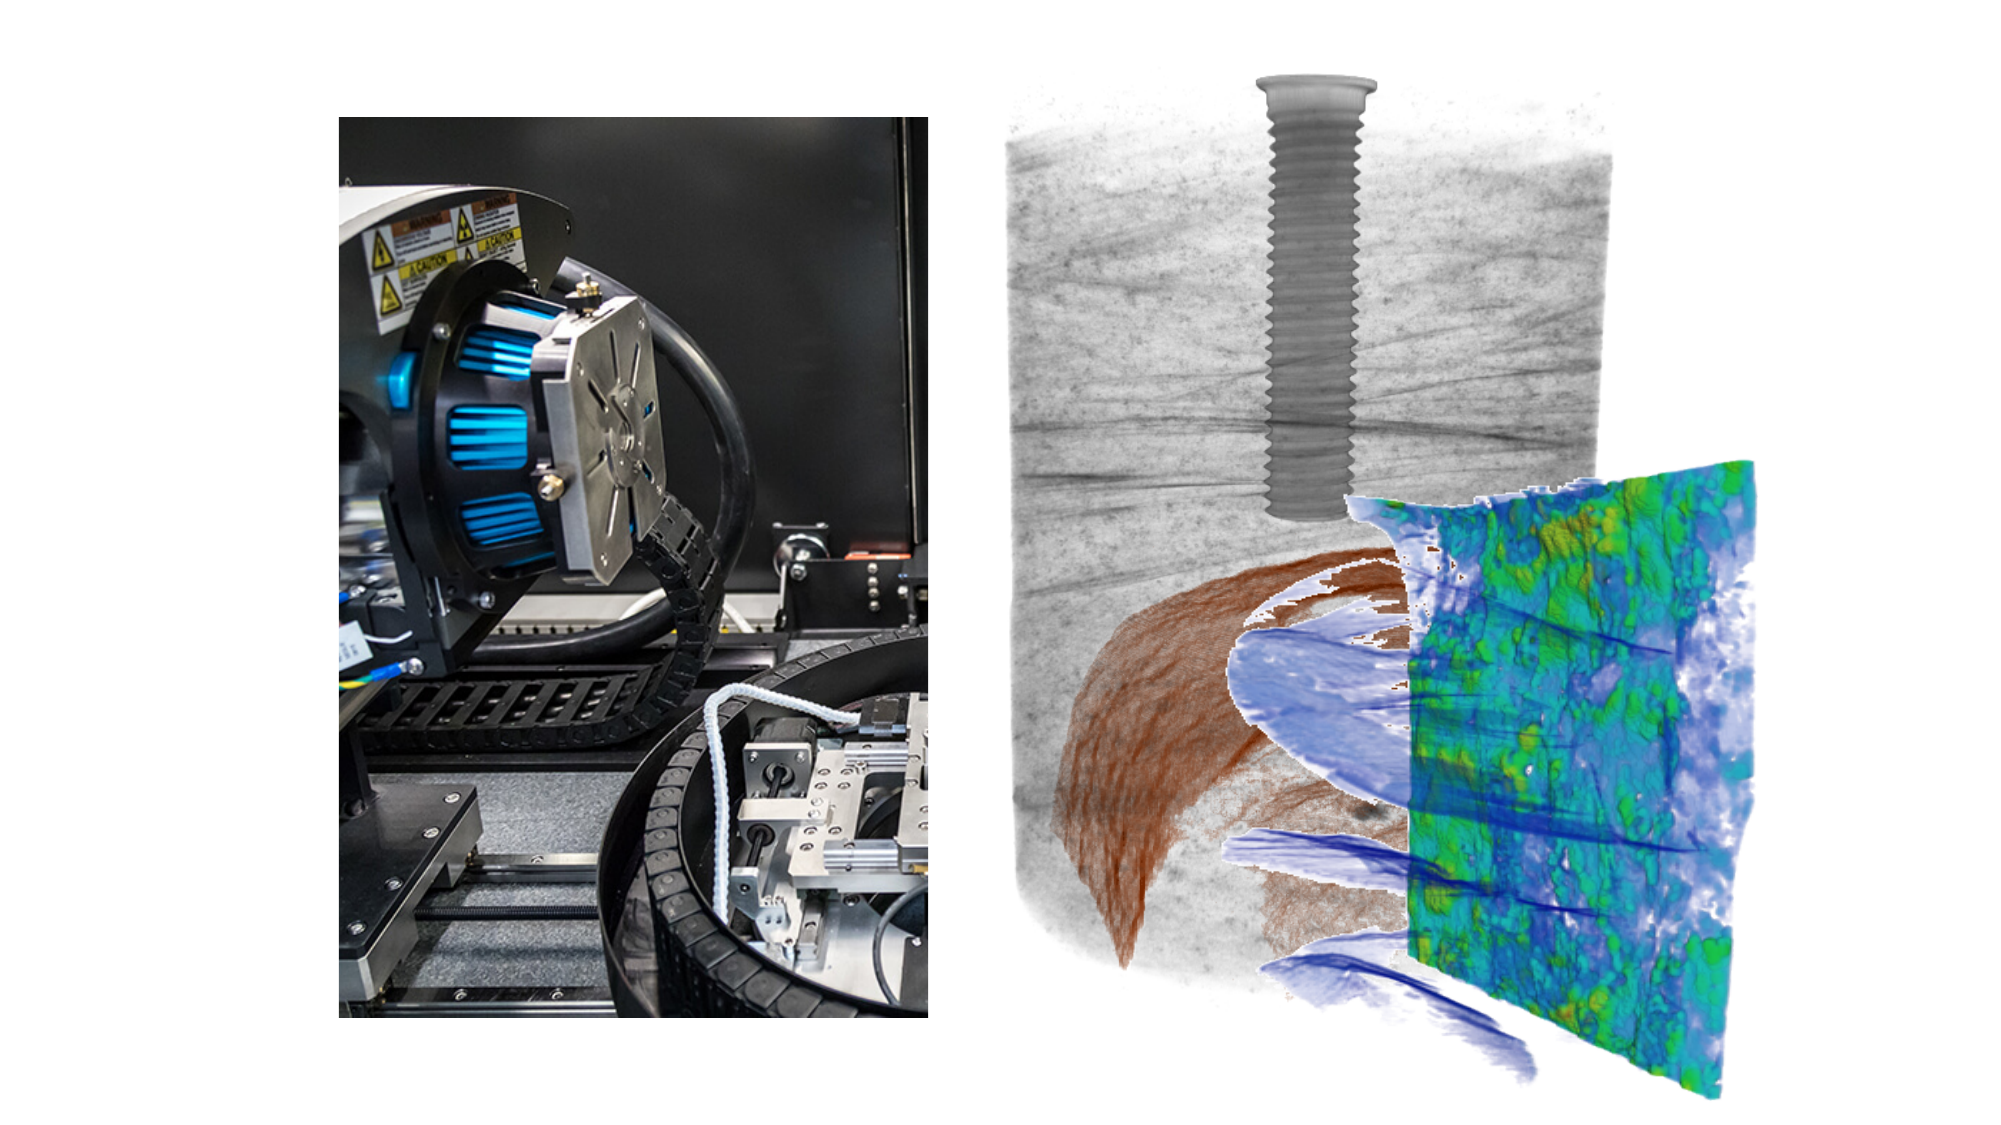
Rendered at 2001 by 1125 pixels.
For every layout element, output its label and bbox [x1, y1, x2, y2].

text_box [338, 63, 1768, 1114]
